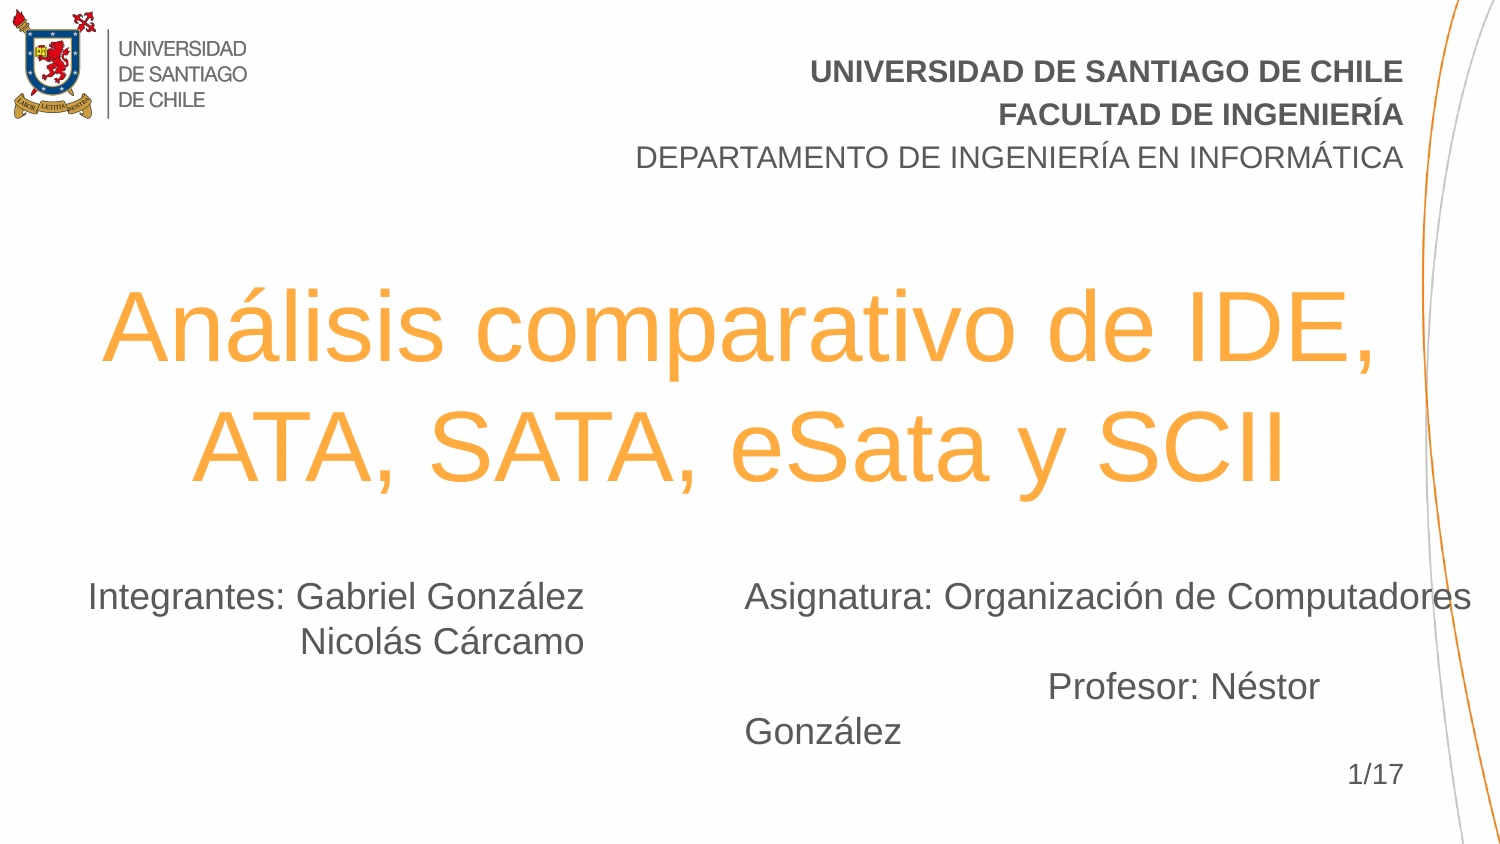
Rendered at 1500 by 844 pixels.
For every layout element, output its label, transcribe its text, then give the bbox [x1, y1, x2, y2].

picture [0, 516, 1500, 844]
title Análisis comparativo de IDE, ATA, SATA, eSata y SCII [0, 251, 1500, 516]
text_box UNIVERSIDAD DE SANTIAGO DE CHILE FACULTAD DE INGENIERÍA DEPARTAMENTO DE INGENIERÍA EN INFORMÁTICA [536, 0, 1420, 221]
picture [0, 0, 1500, 251]
slide_number ‹#›/17 [1287, 757, 1420, 823]
text_box Integrantes: Gabriel González Nicolás Cárcamo [71, 556, 600, 670]
subtitle Asignatura: Organización de Computadores Profesor: Néstor González [729, 556, 1493, 718]
